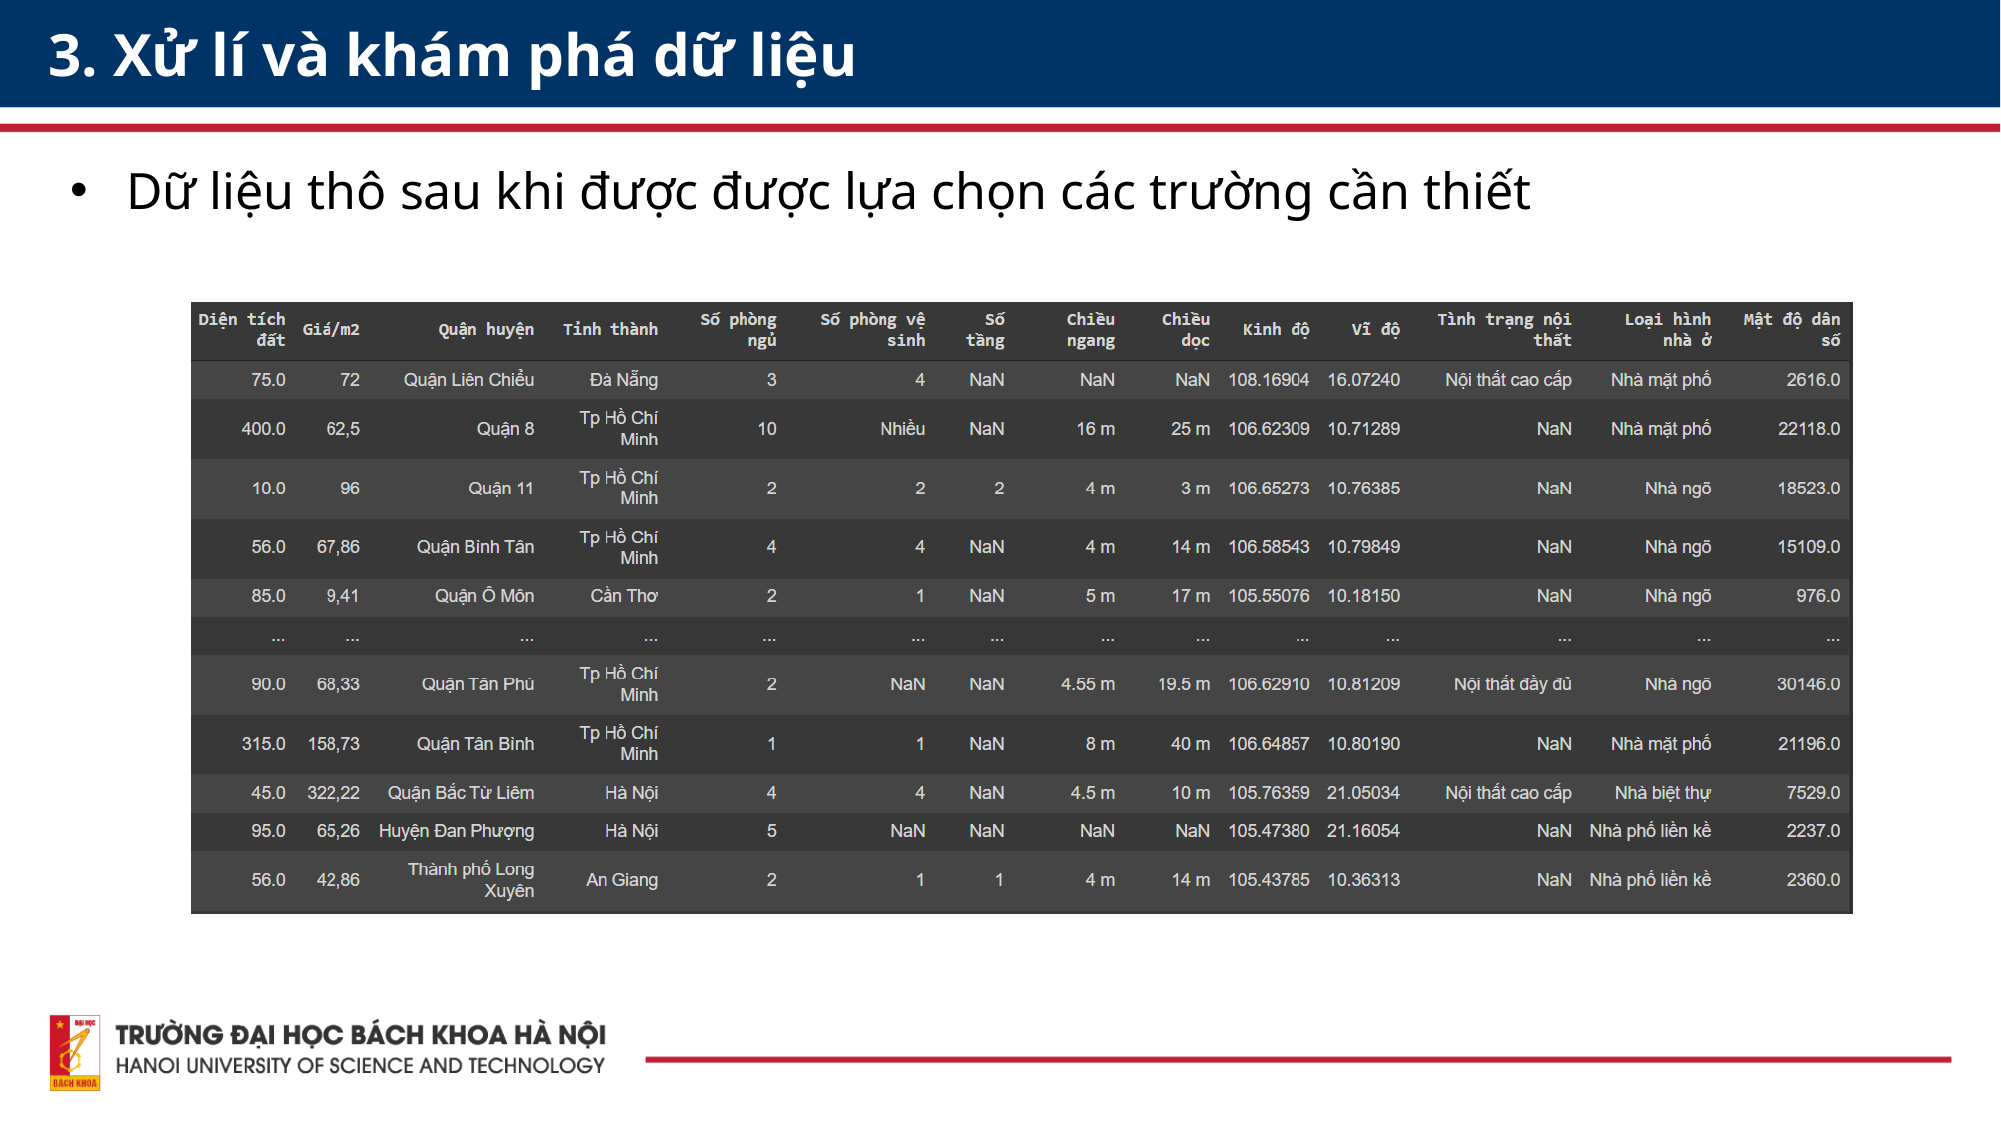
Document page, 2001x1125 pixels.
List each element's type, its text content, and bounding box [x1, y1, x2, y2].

picture [0, 0, 2001, 1125]
text_box 3. Xử lí và khám phá dữ liệu [33, 11, 1477, 96]
text_box Dữ liệu thô sau khi được được lựa chọn các trường cần thiết [55, 152, 1945, 1001]
